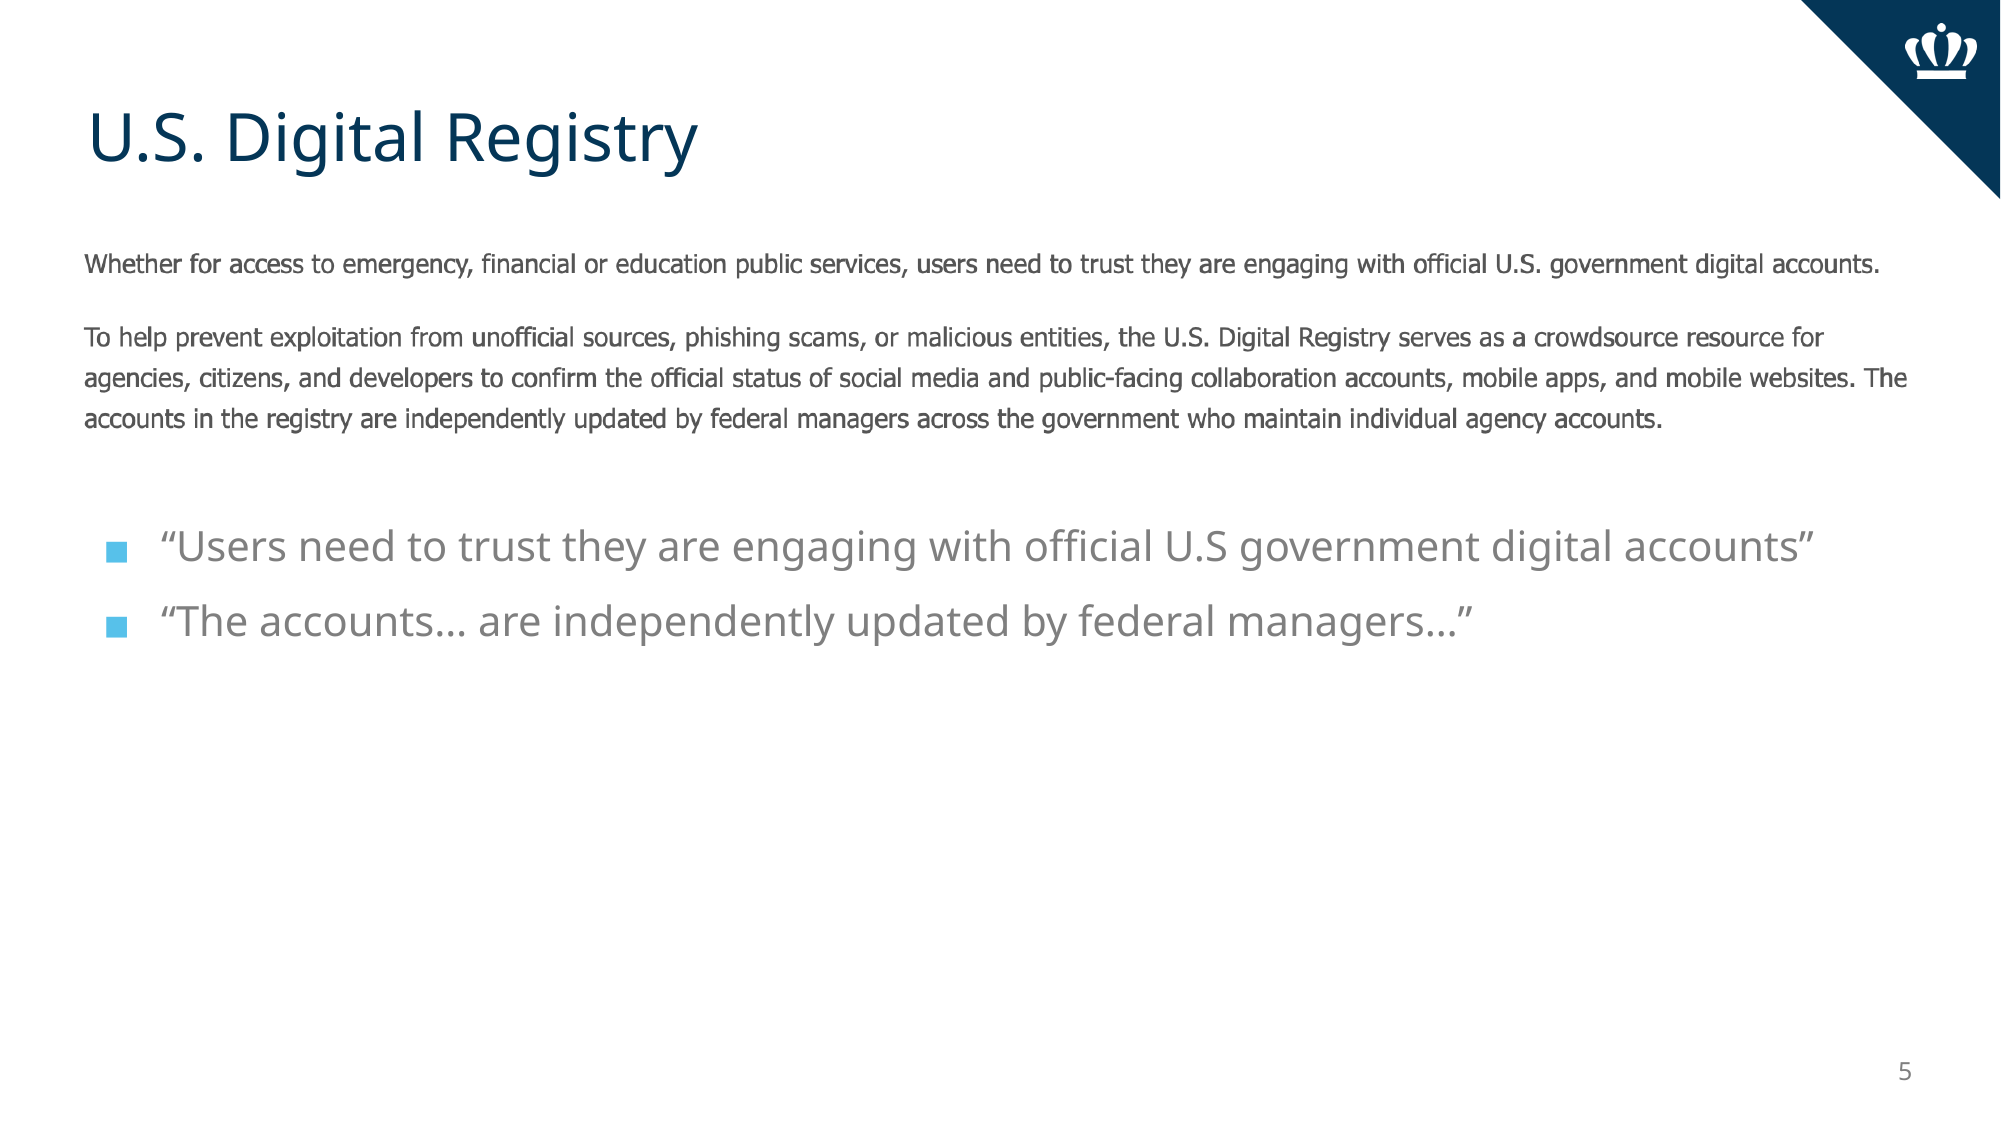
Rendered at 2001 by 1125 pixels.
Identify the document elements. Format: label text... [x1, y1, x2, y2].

title U.S. Digital Registry [72, 59, 1928, 220]
slide_number ‹#› [1477, 1042, 1928, 1103]
picture [1905, 23, 1977, 79]
picture [70, 237, 1927, 466]
list “Users need to trust they are engaging with official U.S government digital accounts” “The accounts… are independently updated by federal managers…” [71, 479, 1928, 1024]
